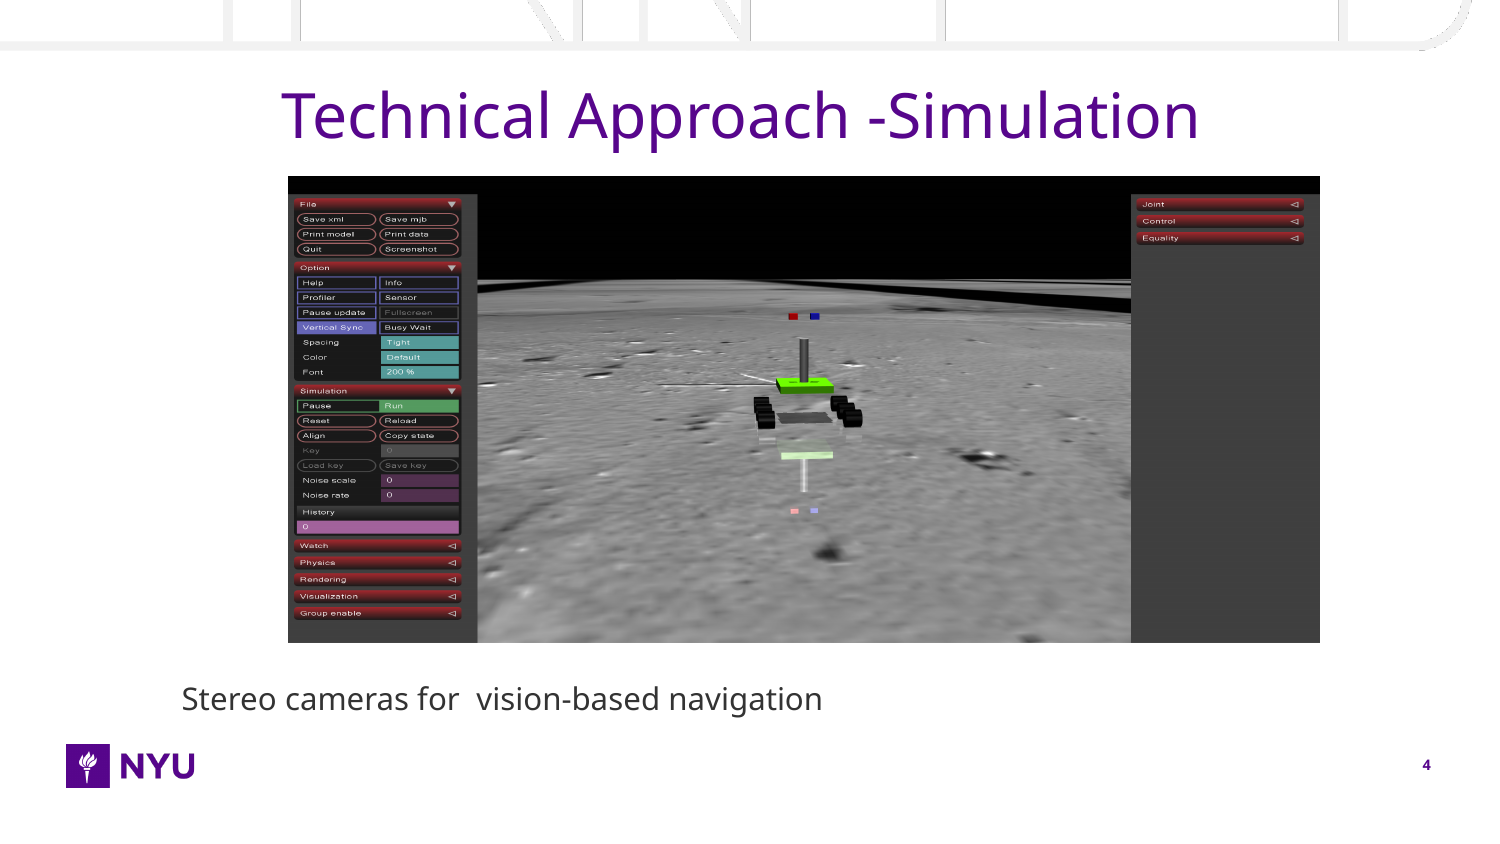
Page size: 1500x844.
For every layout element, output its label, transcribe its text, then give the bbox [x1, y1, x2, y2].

text_box Stereo cameras for vision-based navigation [166, 663, 1378, 815]
picture [0, 0, 1496, 51]
picture [66, 744, 166, 788]
text_box [64, 166, 1454, 715]
title Technical Approach -Simulation [51, 72, 1434, 167]
picture [288, 176, 1320, 643]
